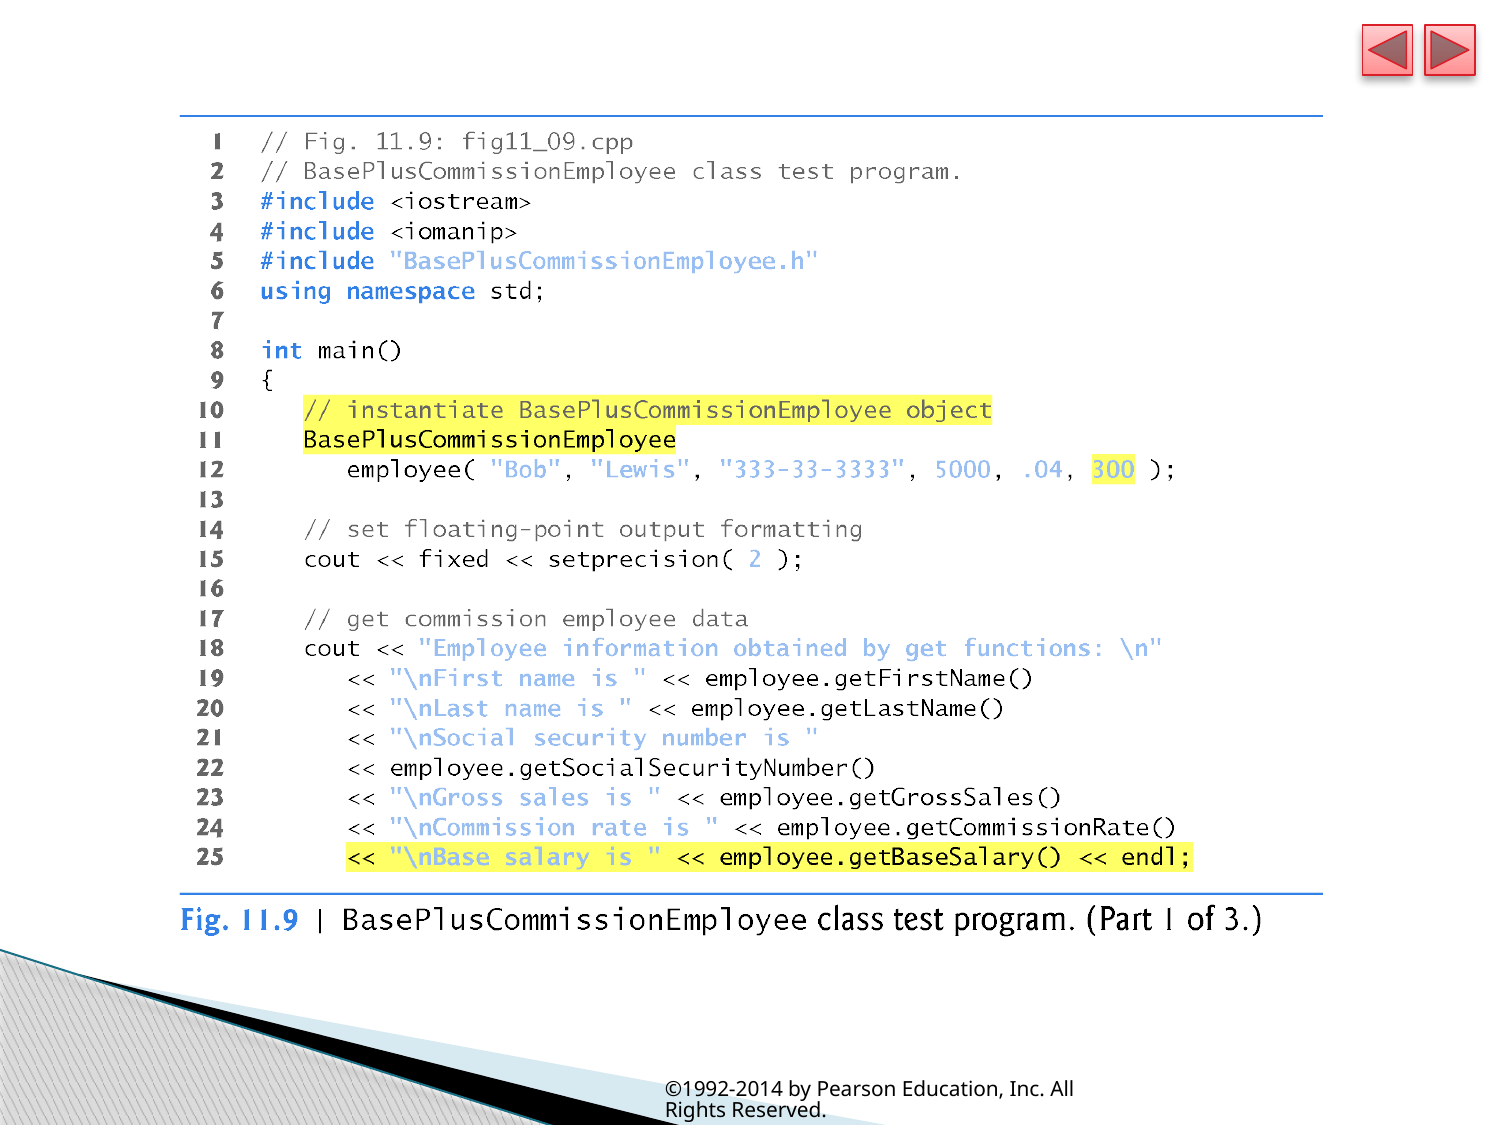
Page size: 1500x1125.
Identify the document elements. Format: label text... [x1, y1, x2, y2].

picture [0, 62, 1500, 974]
footer ©1992-2014 by Pearson Education, Inc. All Rights Reserved. [650, 1051, 1105, 1112]
